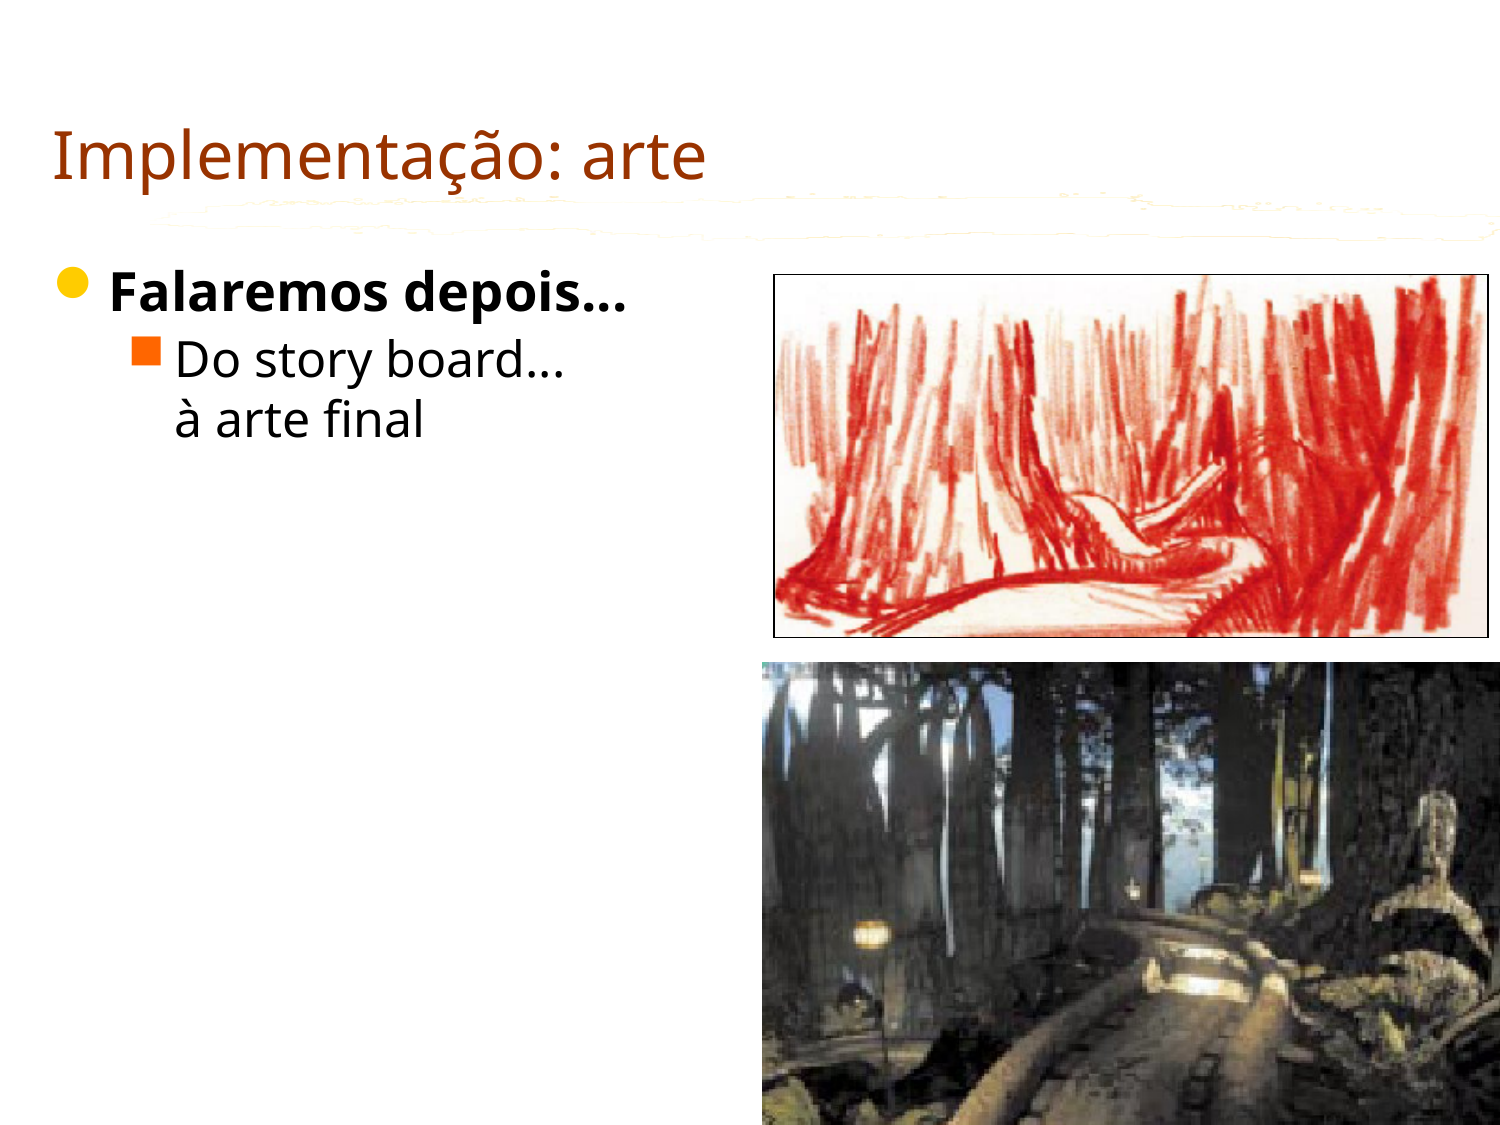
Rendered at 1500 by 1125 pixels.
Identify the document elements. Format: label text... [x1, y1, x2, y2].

picture [762, 662, 1500, 1125]
list Falaremos depois... Do story board... à arte final [37, 249, 1476, 1026]
title Implementação: arte [37, 12, 1434, 201]
picture [774, 274, 1488, 638]
